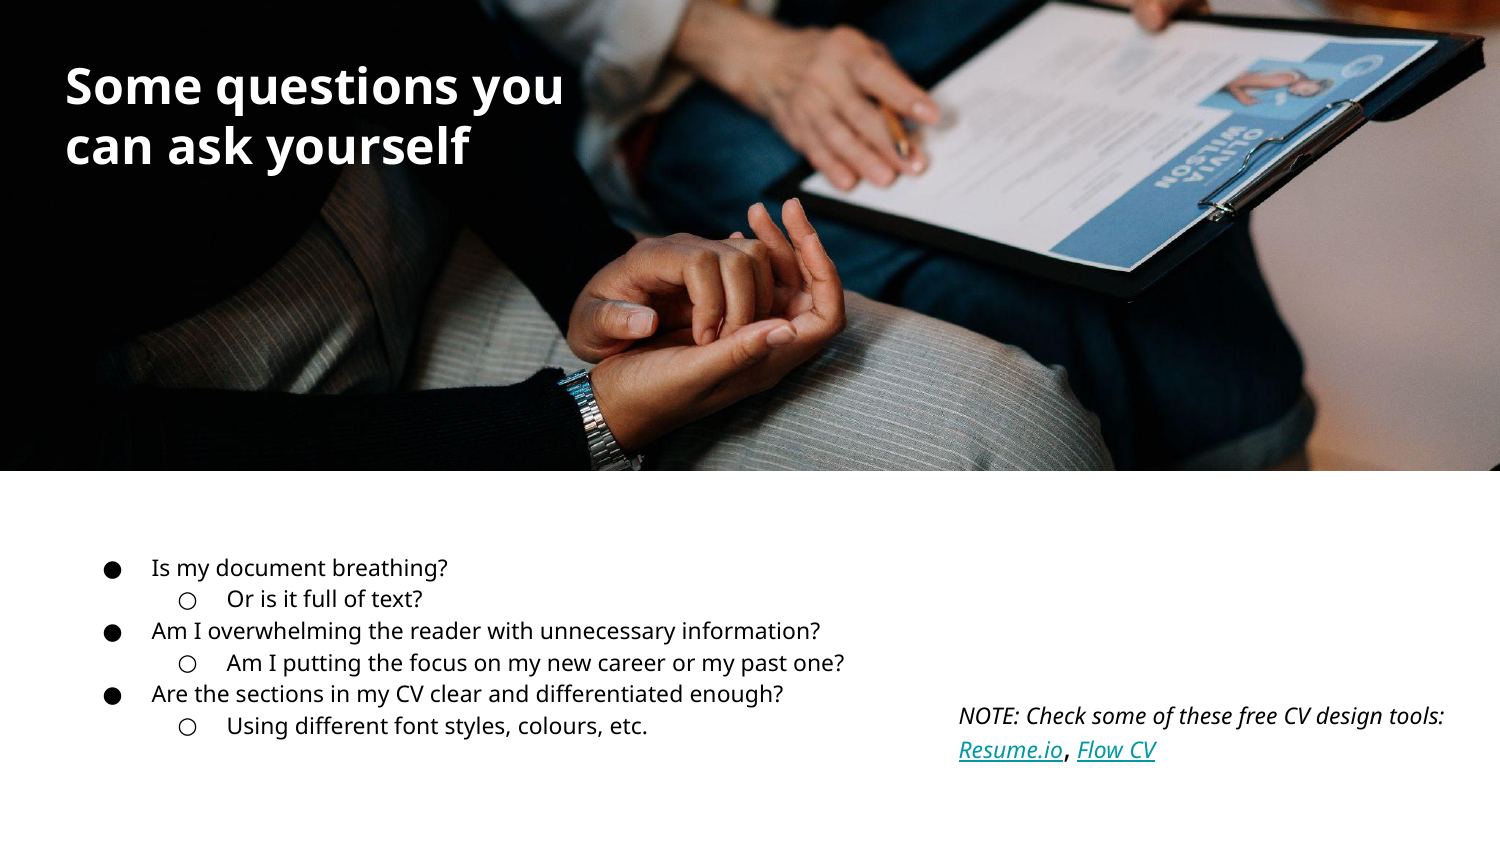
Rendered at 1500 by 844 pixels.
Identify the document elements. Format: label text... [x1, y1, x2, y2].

text_box NOTE: Check some of these free CV design tools: Resume.io, Flow CV [943, 686, 1474, 815]
picture [0, 0, 1500, 471]
text_box Is my document breathing? Or is it full of text? Am I overwhelming the reader with unnecessary information? Am I putting the focus on my new career or my past one? Are the sections in my CV clear and differentiated enough? Using different font styles, colours, etc. [61, 534, 958, 754]
